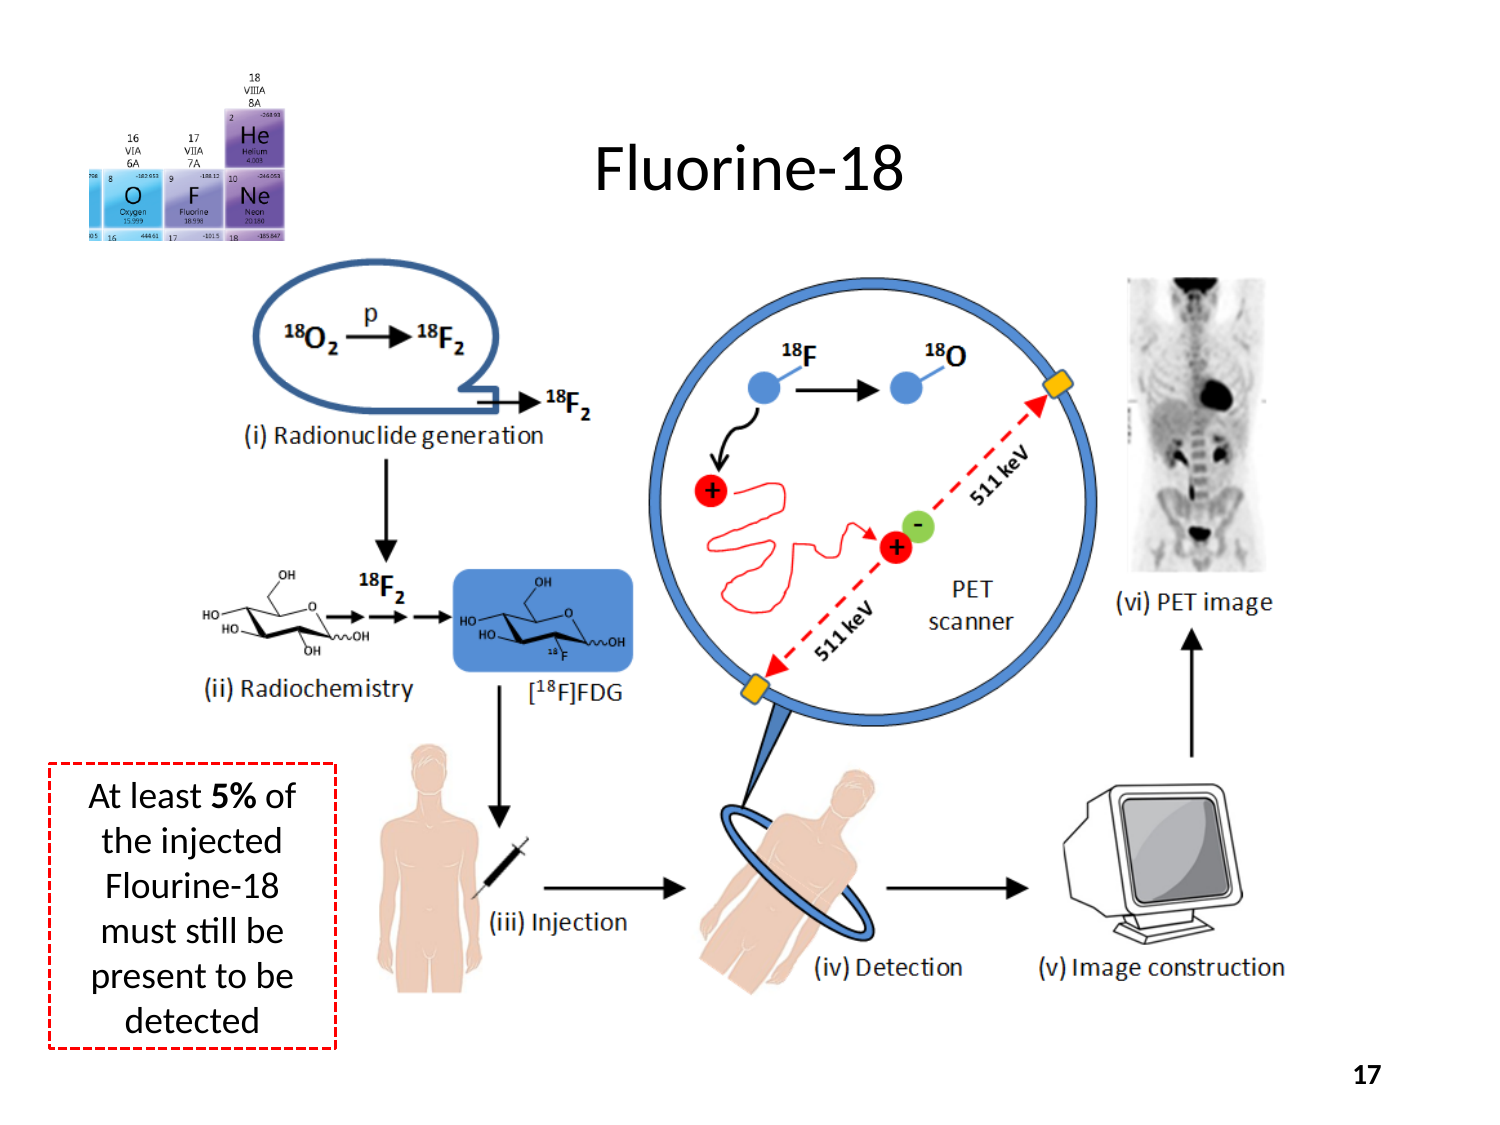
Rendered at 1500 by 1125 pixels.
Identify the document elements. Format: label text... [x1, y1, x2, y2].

slide_number 17 [1059, 1042, 1397, 1103]
text_box At least 5% of the injected Flourine-18 must still be present to be detected [49, 763, 336, 1049]
picture [89, 71, 1336, 1012]
title Fluorine-18 [103, 59, 1397, 278]
